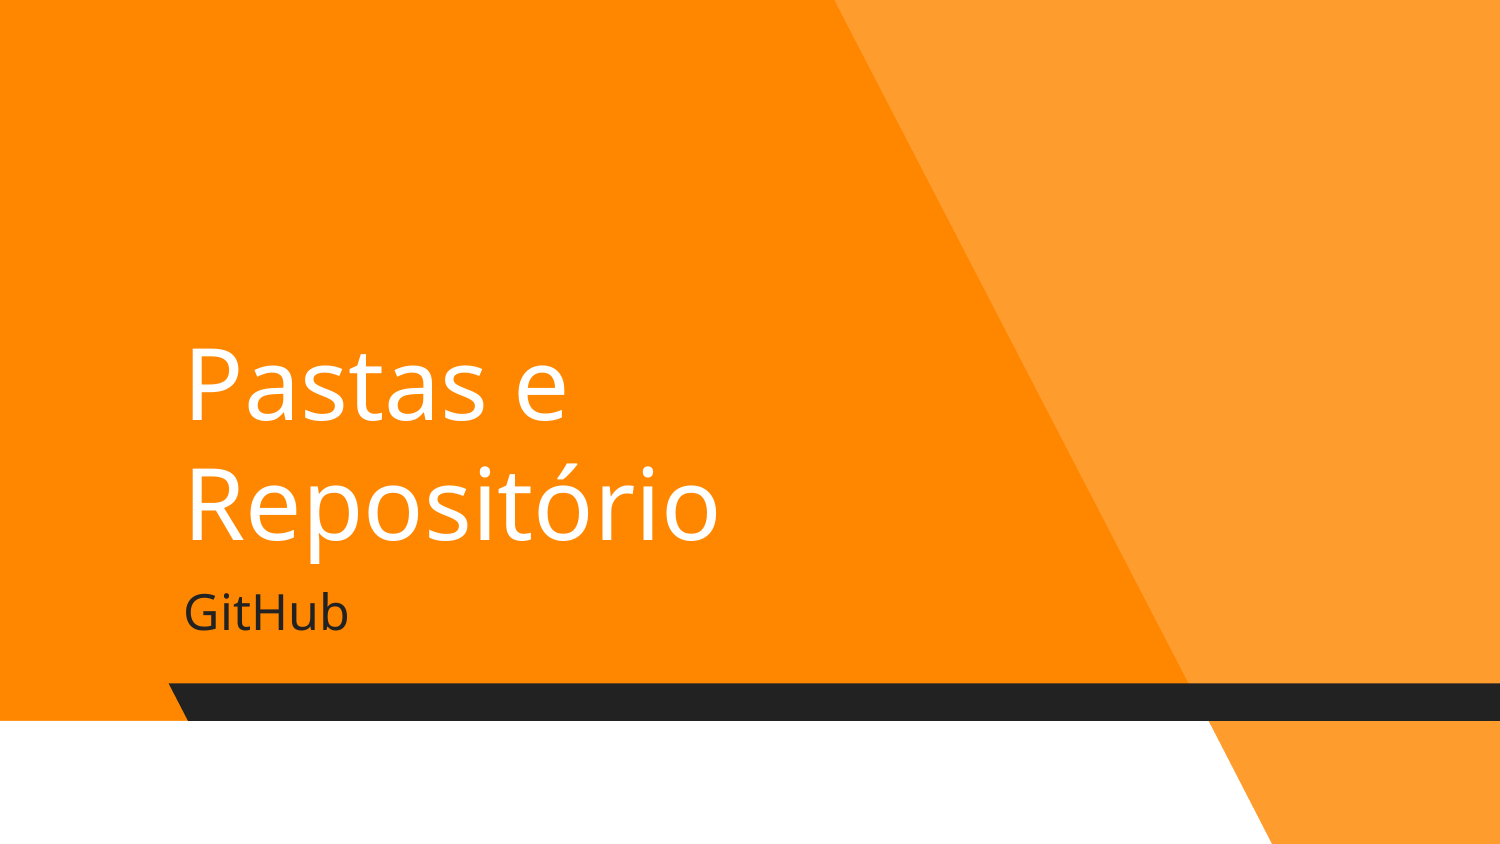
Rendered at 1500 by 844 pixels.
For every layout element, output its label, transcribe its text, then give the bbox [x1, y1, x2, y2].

subtitle GitHub [168, 565, 1025, 660]
title Pastas e Repositório [168, 384, 1025, 565]
